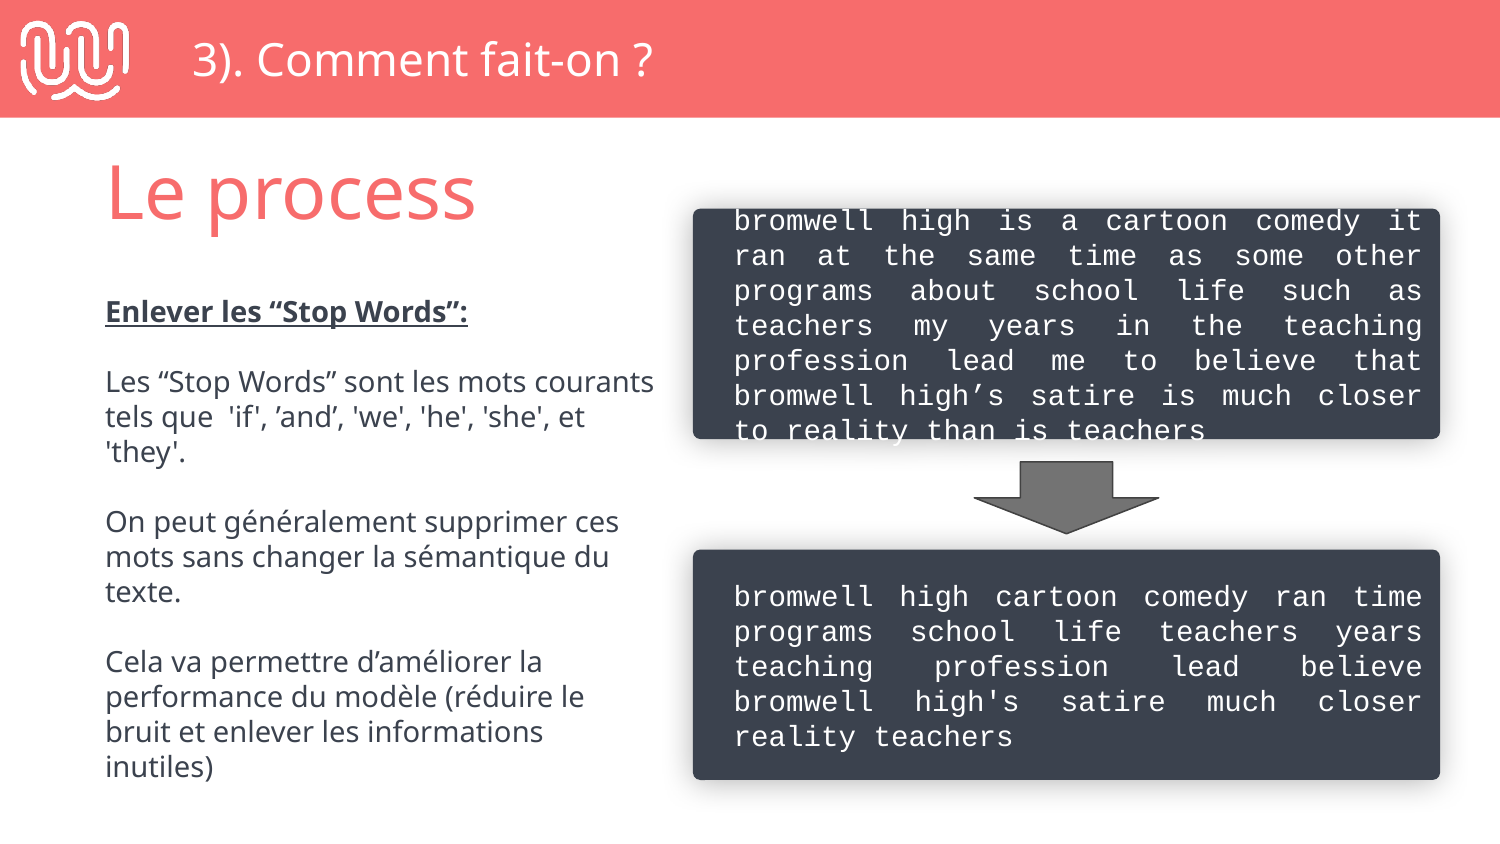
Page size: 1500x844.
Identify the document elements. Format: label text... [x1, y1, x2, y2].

list Enlever les “Stop Words”: Les “Stop Words” sont les mots courants tels que 'if', ’and’, 'we', 'he', 'she', et 'they'. On peut généralement supprimer ces mots sans changer la sémantique du texte. Cela va permettre d’améliorer la performance du modèle (réduire le bruit et enlever les informations inutiles) [104, 258, 656, 788]
text_box bromwell high is a cartoon comedy it ran at the same time as some other programs about school life such as teachers my years in the teaching profession lead me to believe that bromwell high’s satire is much closer to reality than is teachers [692, 208, 1441, 440]
text_box [974, 461, 1159, 534]
text_box bromwell high cartoon comedy ran time programs school life teachers years teaching profession lead believe bromwell high's satire much closer reality teachers [692, 549, 1441, 781]
title 3). Comment fait-on ? [192, 0, 1500, 118]
picture [20, 20, 134, 101]
title Le process [104, 144, 1388, 232]
